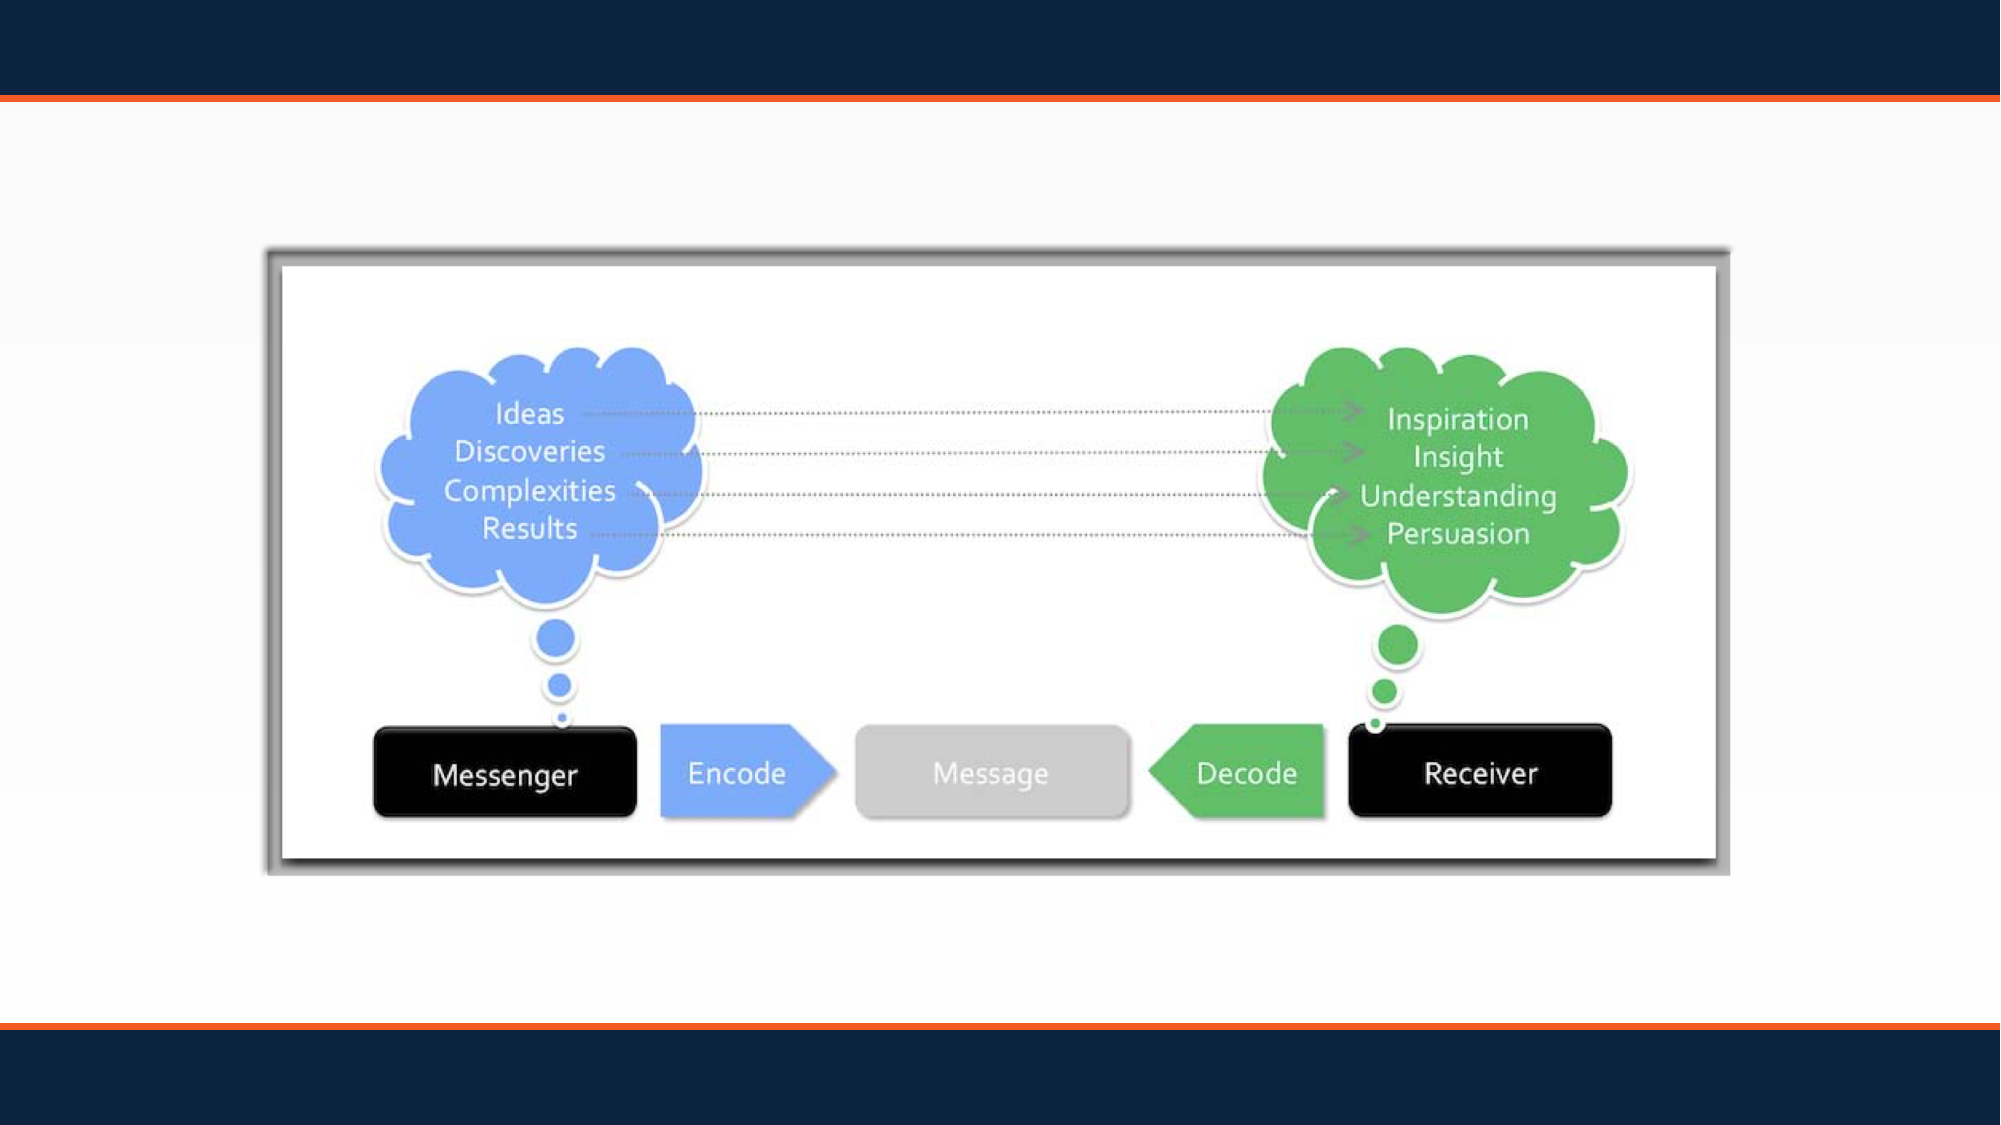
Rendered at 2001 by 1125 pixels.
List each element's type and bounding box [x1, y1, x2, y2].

text_box [259, 243, 1741, 885]
